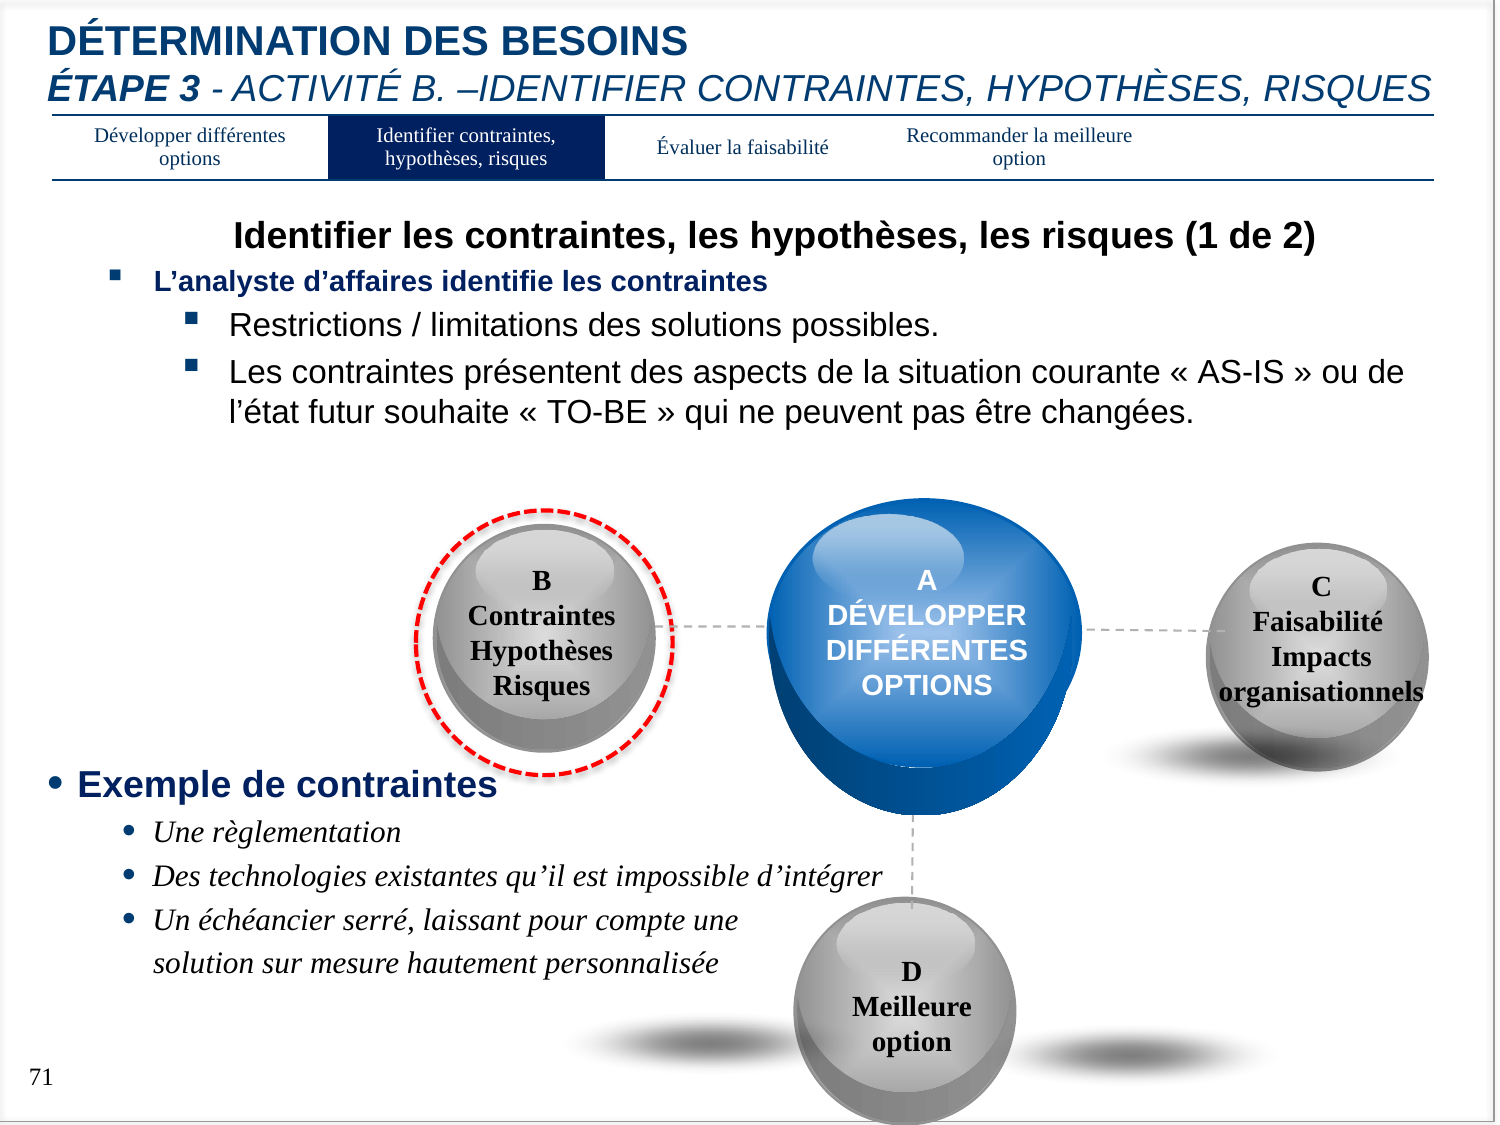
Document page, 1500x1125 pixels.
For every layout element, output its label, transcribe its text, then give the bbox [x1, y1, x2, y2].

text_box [407, 499, 1456, 1125]
table_header Recommander la meilleure option [881, 116, 1158, 179]
table_header [1158, 116, 1434, 179]
table_header Développer différentes options [52, 116, 328, 179]
table_header Identifier contraintes, hypothèses, risques [328, 116, 605, 179]
text_box Identifier les contraintes, les hypothèses, les risques (1 de 2) L’analyste d’affaires identifie les contraintes Restrictions / limitations des solutions possibles. Les contraintes présentent des aspects de la situation courante « AS-IS » ou de l’état futur souhaite « TO-BE » qui ne peuvent pas être changées. [91, 203, 1459, 556]
table_header Évaluer la faisabilité [605, 116, 881, 179]
text_box détermination des besoins ÉTAPE 3 - Activité B. –identifier contraintes, hypothèses, risques [32, 13, 1459, 115]
text_box Exemple de contraintes Une règlementation Des technologies existantes qu’il est impossible d’intégrer Un échéancier serré, laissant pour compte une solution sur mesure hautement personnalisée [32, 752, 402, 1003]
